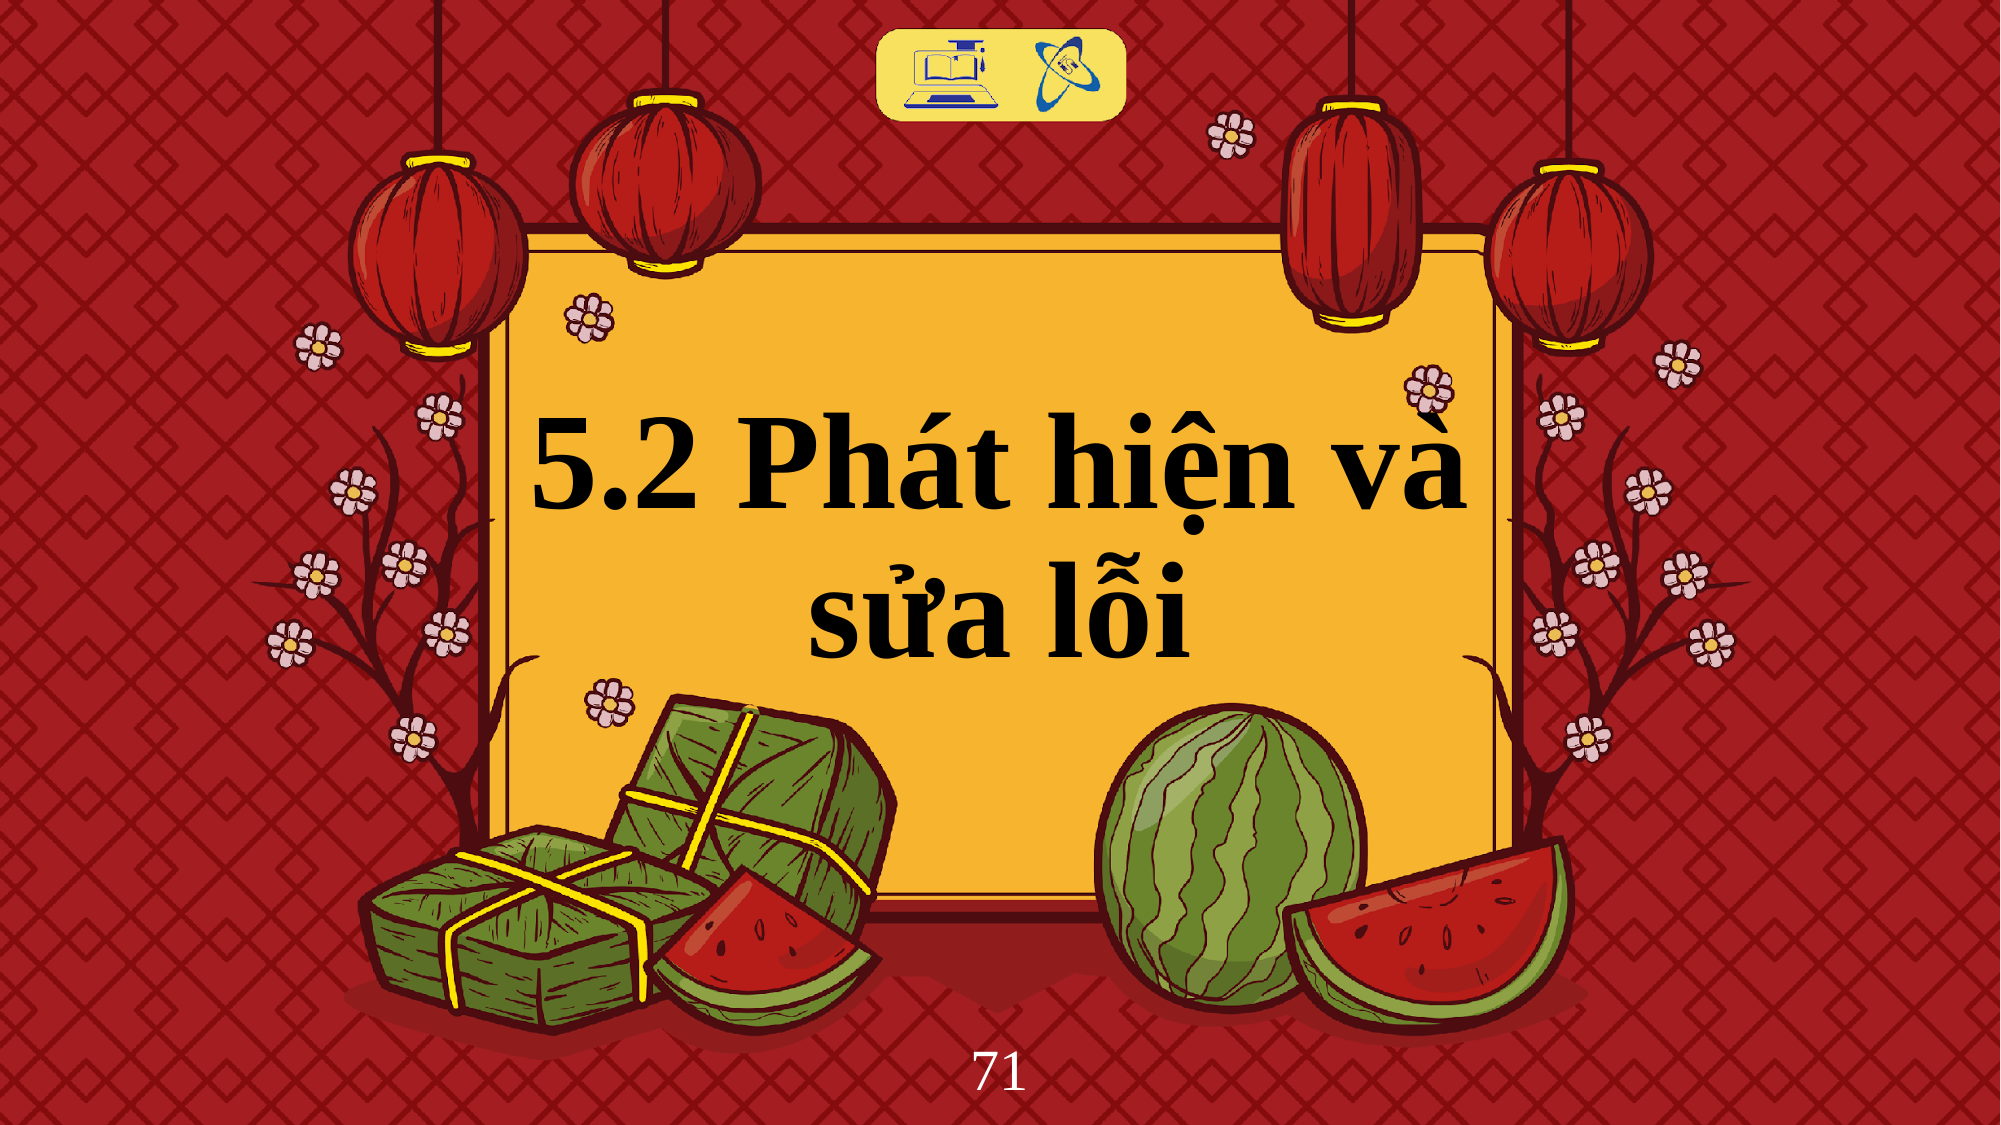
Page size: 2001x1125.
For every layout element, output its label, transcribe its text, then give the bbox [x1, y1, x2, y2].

slide_number ‹#› [774, 1037, 1225, 1098]
title 5.2 Phát hiện và sửa lỗi [493, 323, 1507, 754]
picture [0, 0, 2001, 1125]
